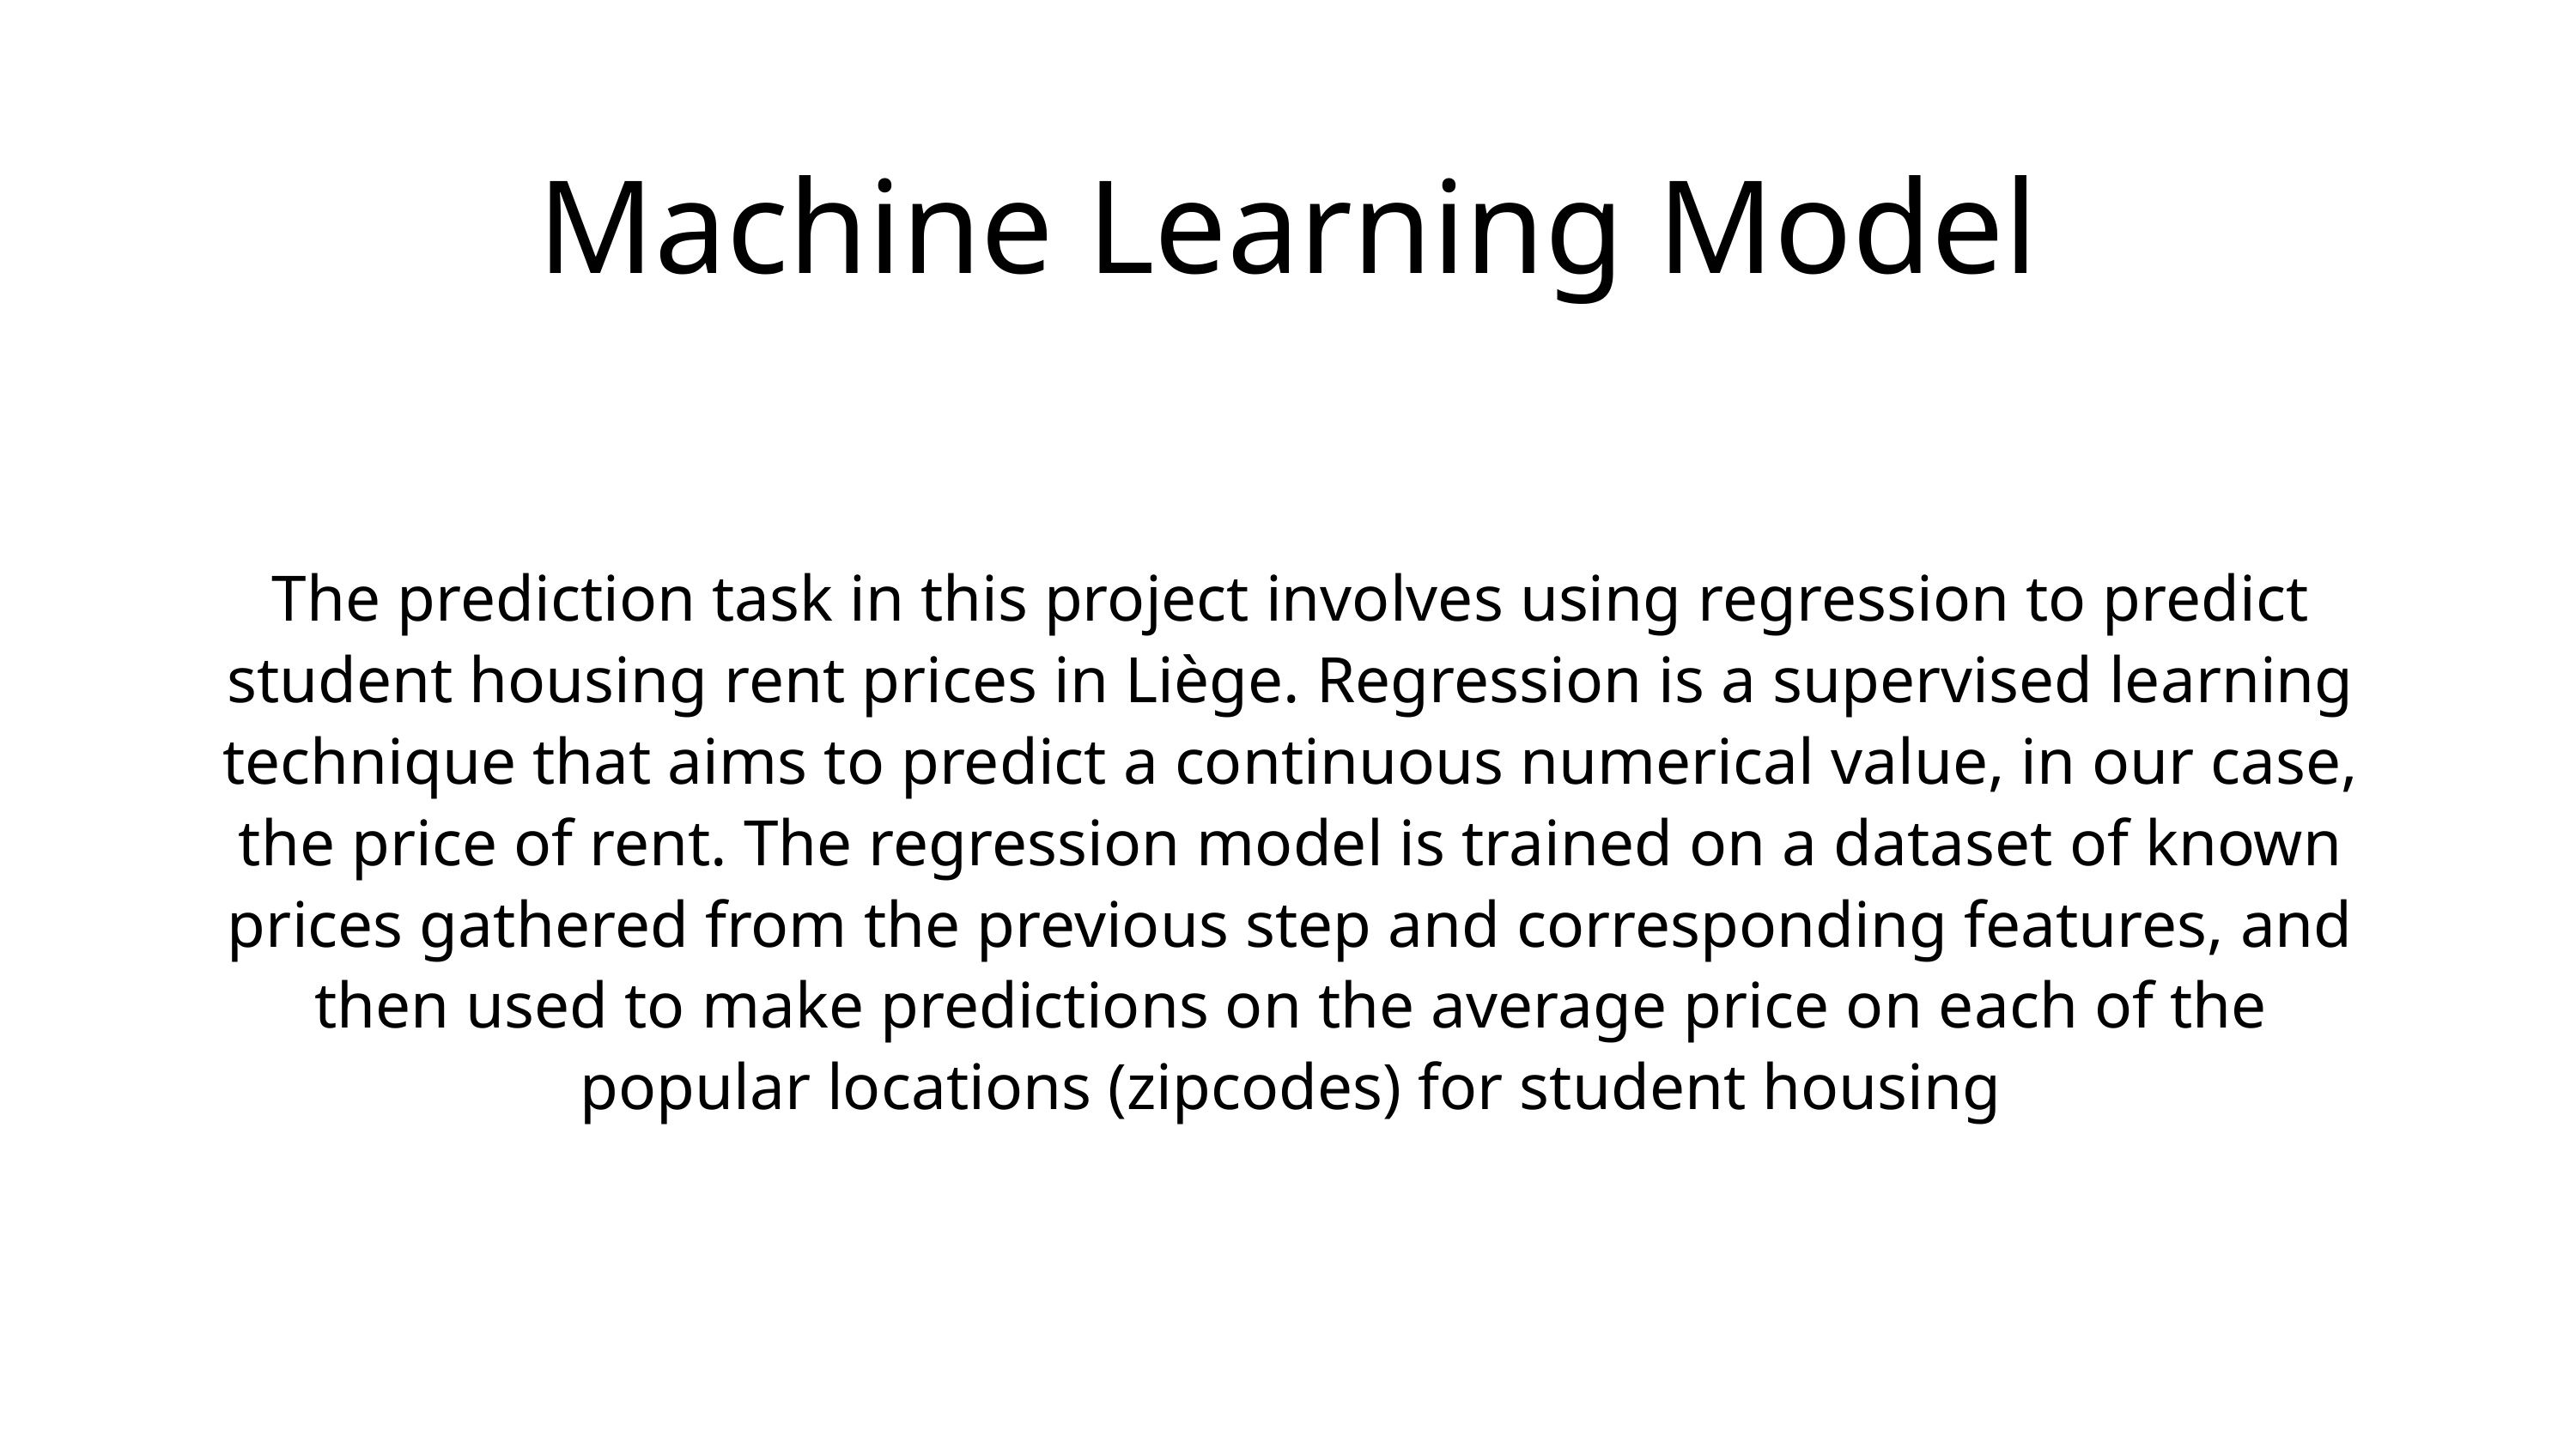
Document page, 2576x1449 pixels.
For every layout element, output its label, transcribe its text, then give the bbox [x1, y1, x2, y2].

text_box Machine Learning Model [191, 144, 2385, 300]
text_box The prediction task in this project involves using regression to predict student housing rent prices in Liège. Regression is a supervised learning technique that aims to predict a continuous numerical value, in our case, the price of rent. The regression model is trained on a dataset of known prices gathered from the previous step and corresponding features, and then used to make predictions on the average price on each of the popular locations (zipcodes) for student housing [195, 552, 2387, 1203]
